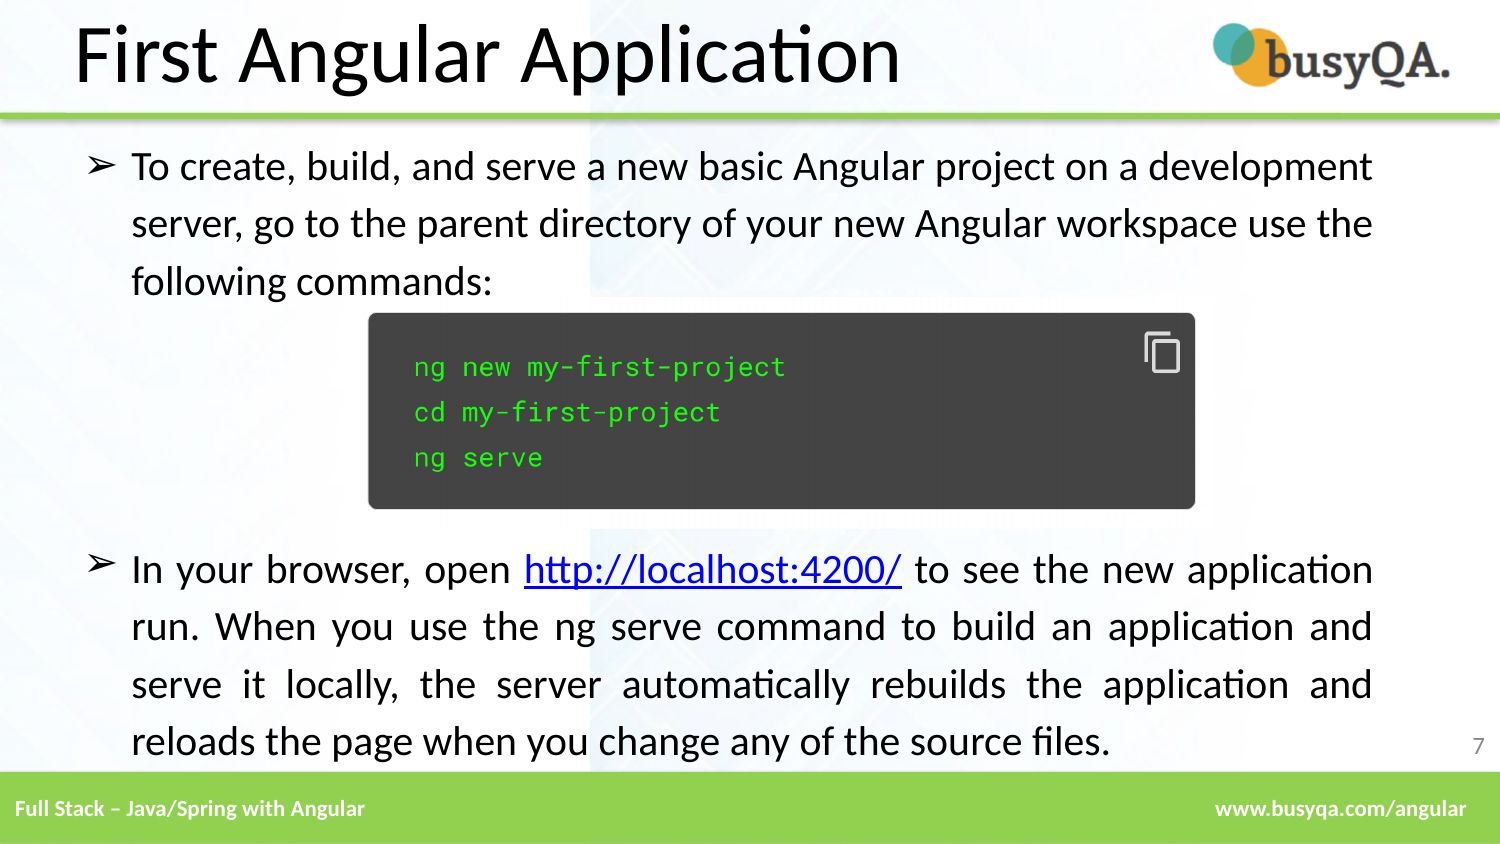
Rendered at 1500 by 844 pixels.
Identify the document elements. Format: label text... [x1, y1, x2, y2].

picture [0, 119, 1500, 771]
picture [0, 0, 1500, 113]
text_box To create, build, and serve a new basic Angular project on a development server, go to the parent directory of your new Angular workspace use the following commands: In your browser, open http://localhost:4200/ to see the new application run. When you use the ng serve command to build an application and serve it locally, the server automatically rebuilds the application and reloads the page when you change any of the source files. [59, 123, 1390, 769]
text_box First Angular Application [59, 14, 1035, 103]
